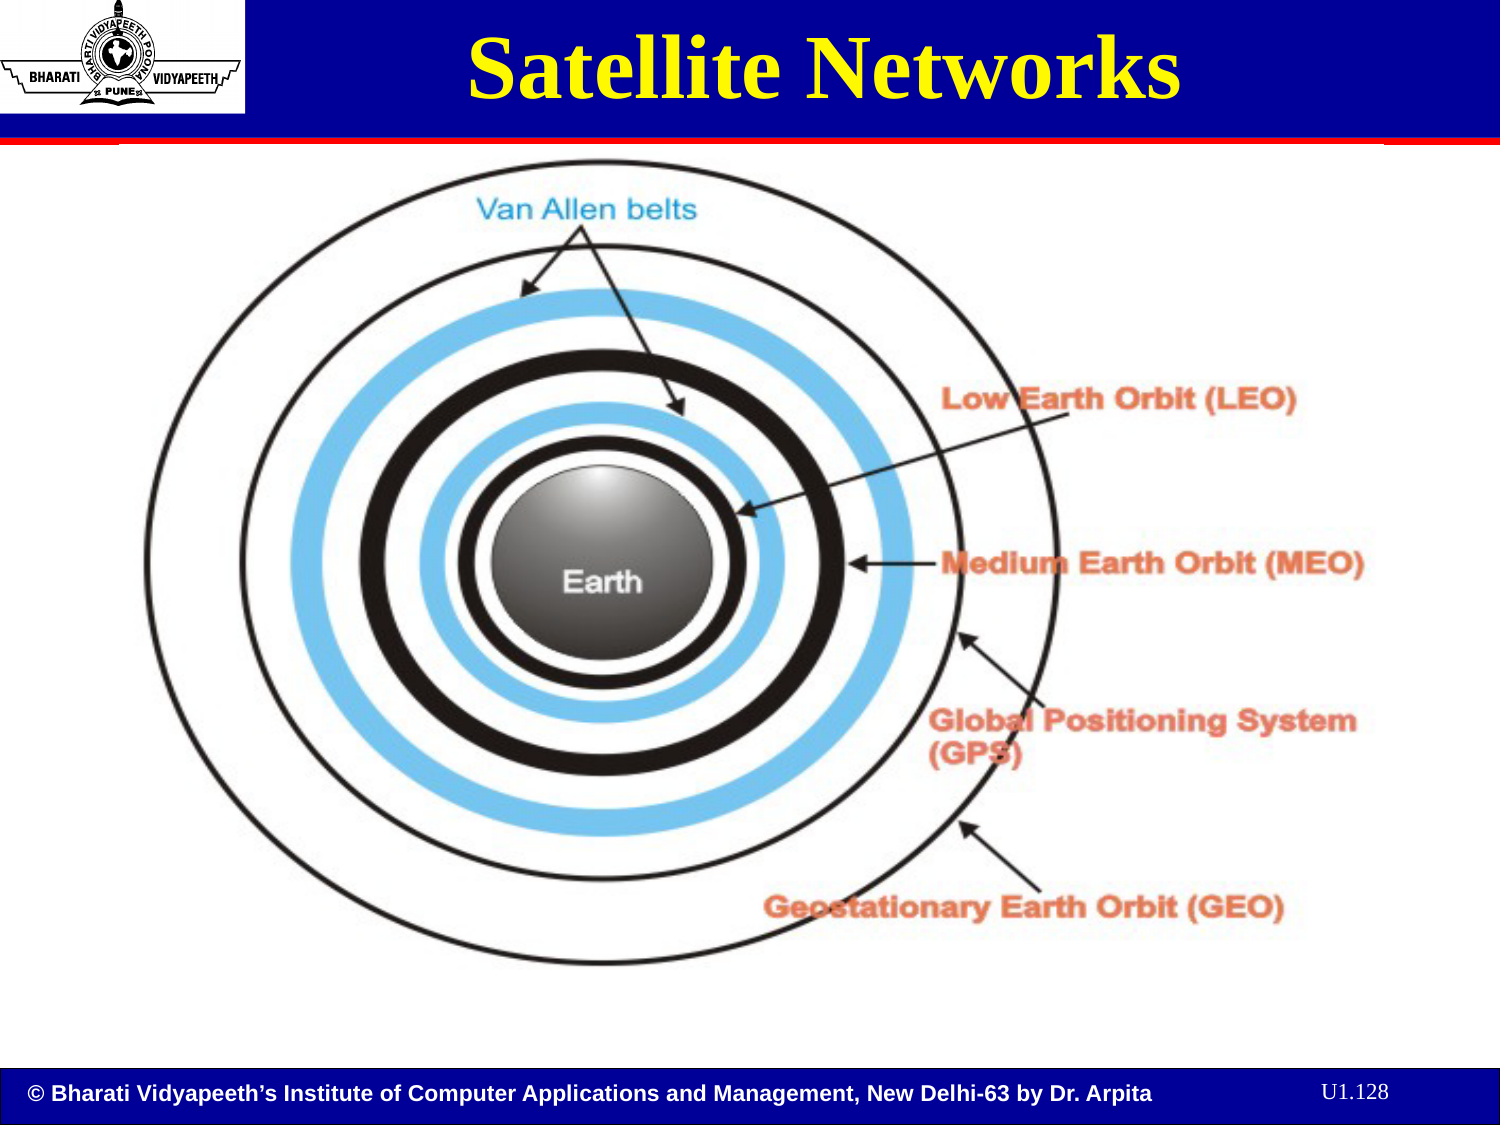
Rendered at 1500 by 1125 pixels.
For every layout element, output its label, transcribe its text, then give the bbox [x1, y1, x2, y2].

picture [119, 144, 1384, 981]
picture [0, 0, 150, 106]
title Satellite Networks [150, 0, 1500, 188]
